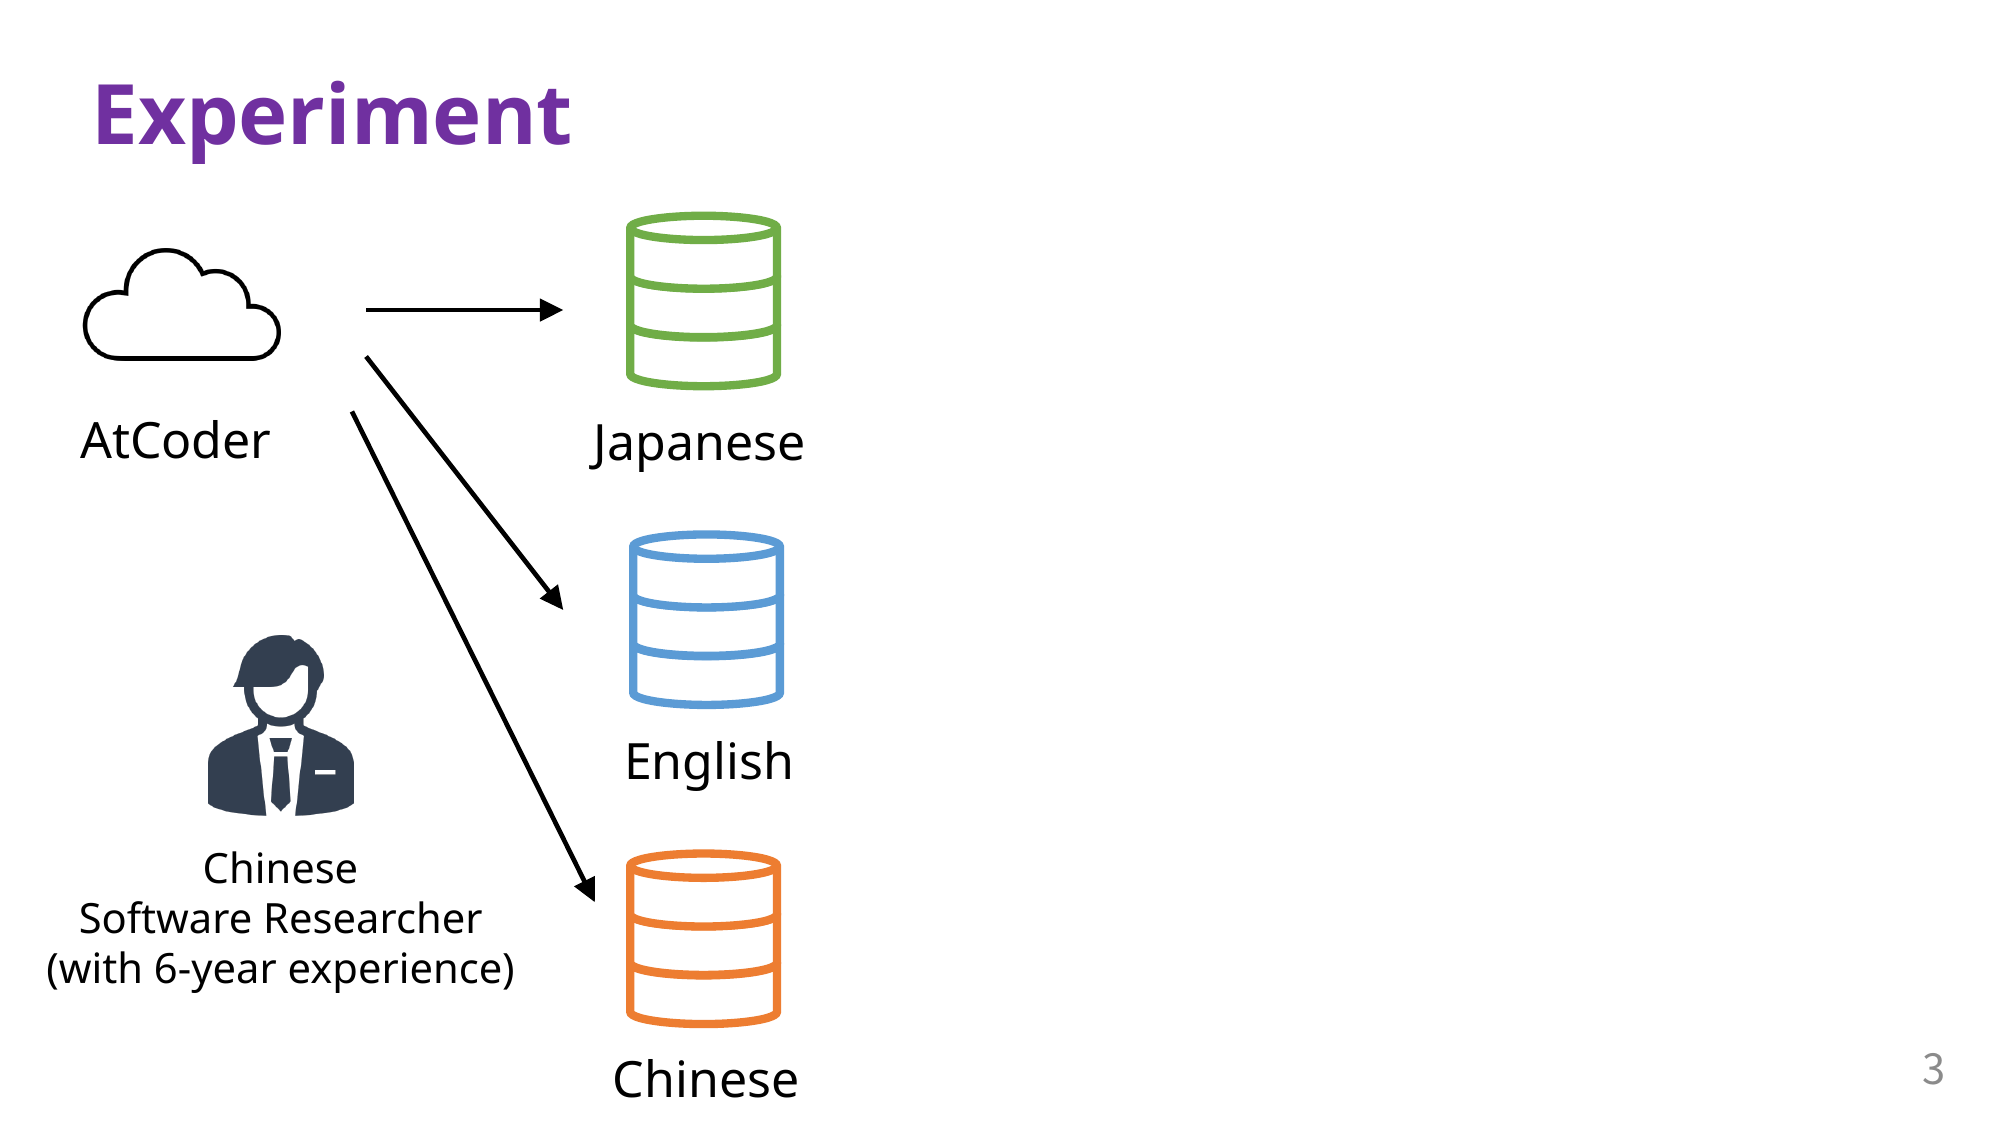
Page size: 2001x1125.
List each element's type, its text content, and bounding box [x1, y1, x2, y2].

picture [171, 614, 351, 834]
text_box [466, 215, 947, 479]
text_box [595, 534, 949, 798]
slide_number 3 [1510, 1042, 1961, 1103]
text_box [351, 411, 595, 902]
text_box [466, 853, 947, 1116]
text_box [366, 356, 466, 411]
title Experiment [76, 8, 1802, 226]
text_box Chinese Software Researcher (with 6-year experience) [0, 834, 466, 1000]
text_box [14, 191, 337, 477]
